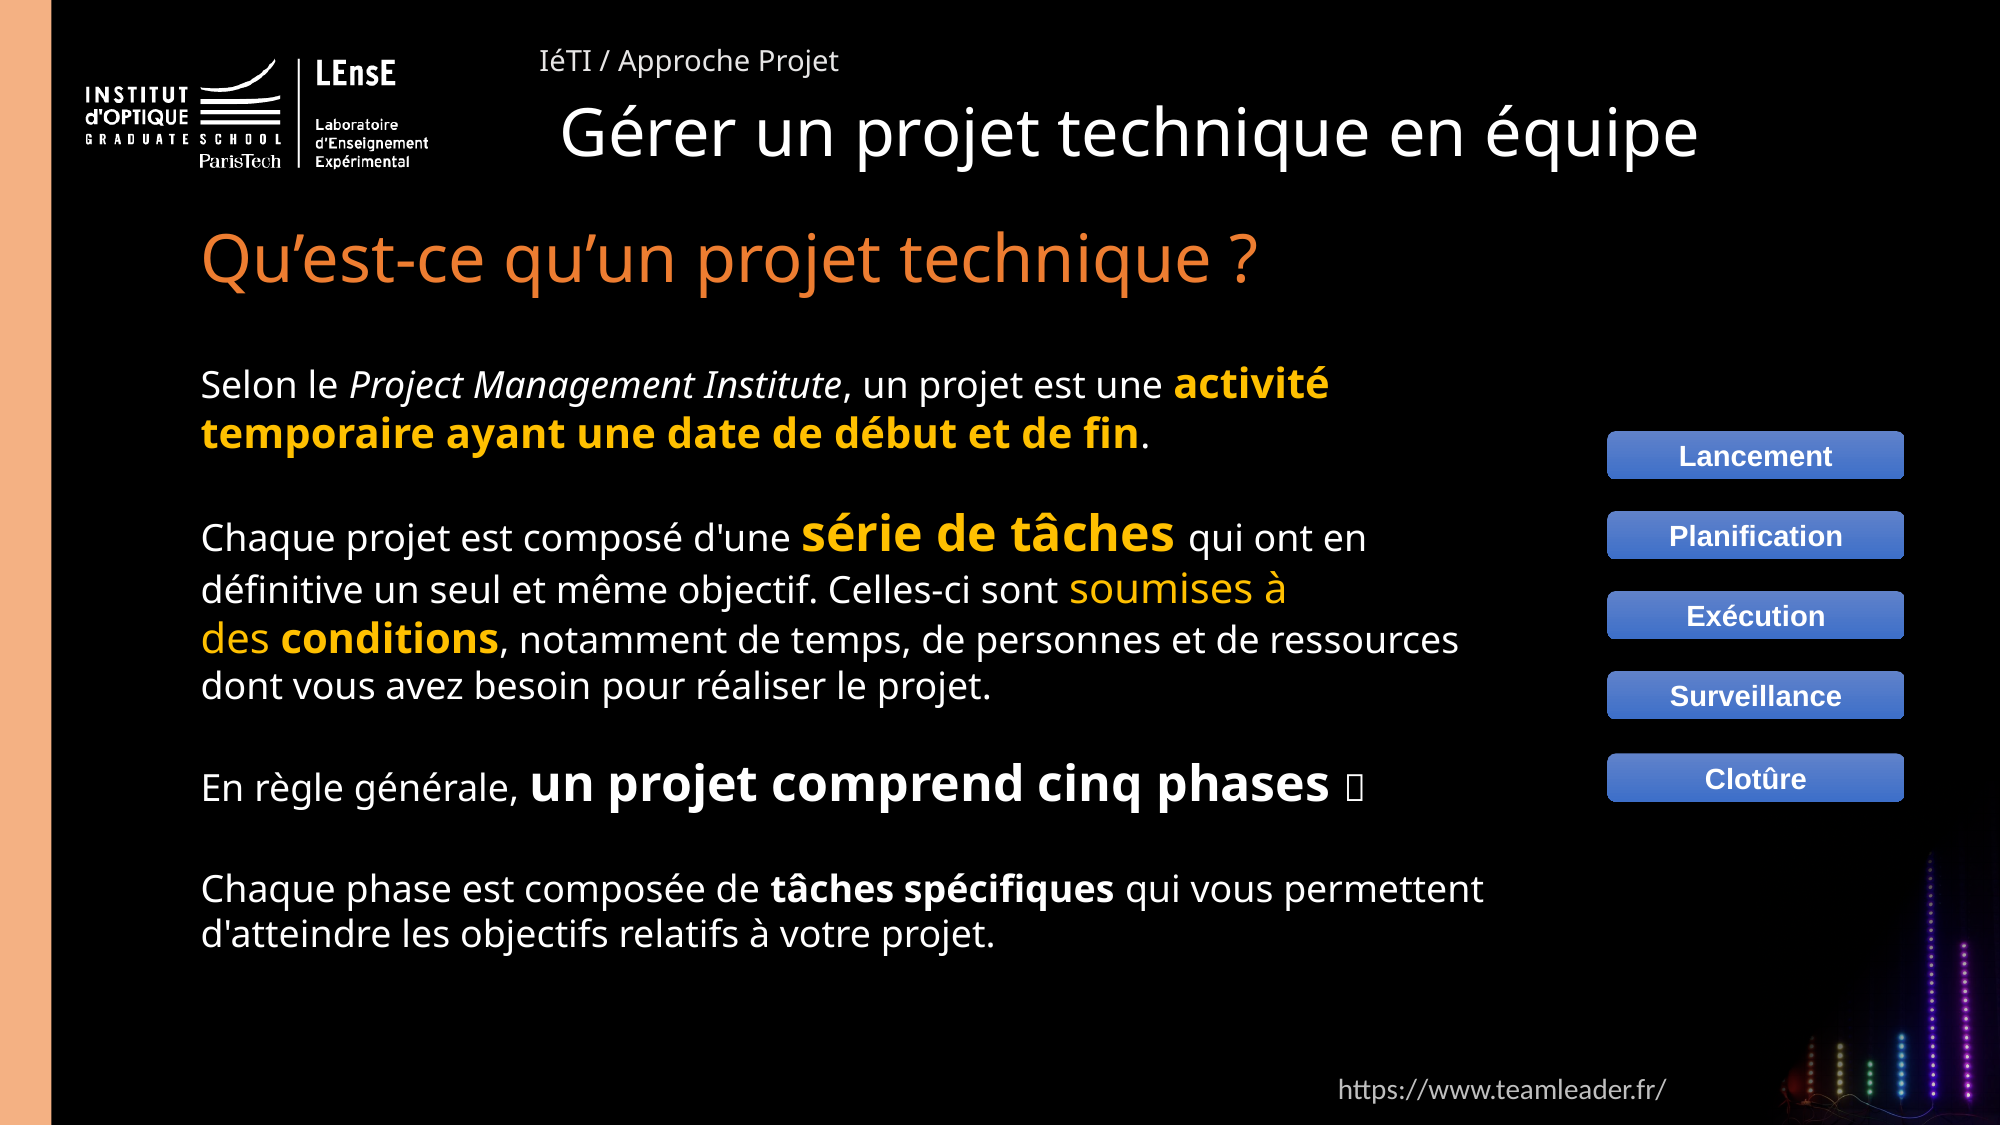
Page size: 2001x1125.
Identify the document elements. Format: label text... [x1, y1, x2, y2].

text_box Exécution [1607, 591, 1905, 640]
text_box Lancement [1607, 431, 1905, 480]
text_box Selon le Project Management Institute, un projet est une activité temporaire ayant une date de début et de fin. Chaque projet est composé d'une série de tâches qui ont en définitive un seul et même objectif. Celles-ci sont soumises à des conditions, notamment de temps, de personnes et de ressources dont vous avez besoin pour réaliser le projet. En règle générale, un projet comprend cinq phases  Chaque phase est composée de tâches spécifiques qui vous permettent d'atteindre les objectifs relatifs à votre projet. [185, 349, 1541, 963]
text_box Qu’est-ce qu’un projet technique ? [185, 208, 1569, 304]
text_box https://www.teamleader.fr/ [1323, 1062, 1756, 1113]
text_box IéTI / Approche Projet [524, 34, 855, 85]
picture [1756, 781, 2000, 1125]
text_box Surveillance [1607, 670, 1905, 720]
picture [51, 23, 463, 192]
text_box Planification [1607, 511, 1905, 560]
text_box Gérer un projet technique en équipe [544, 82, 1717, 178]
text_box Clotûre [1607, 753, 1905, 802]
text_box [0, 0, 52, 1125]
